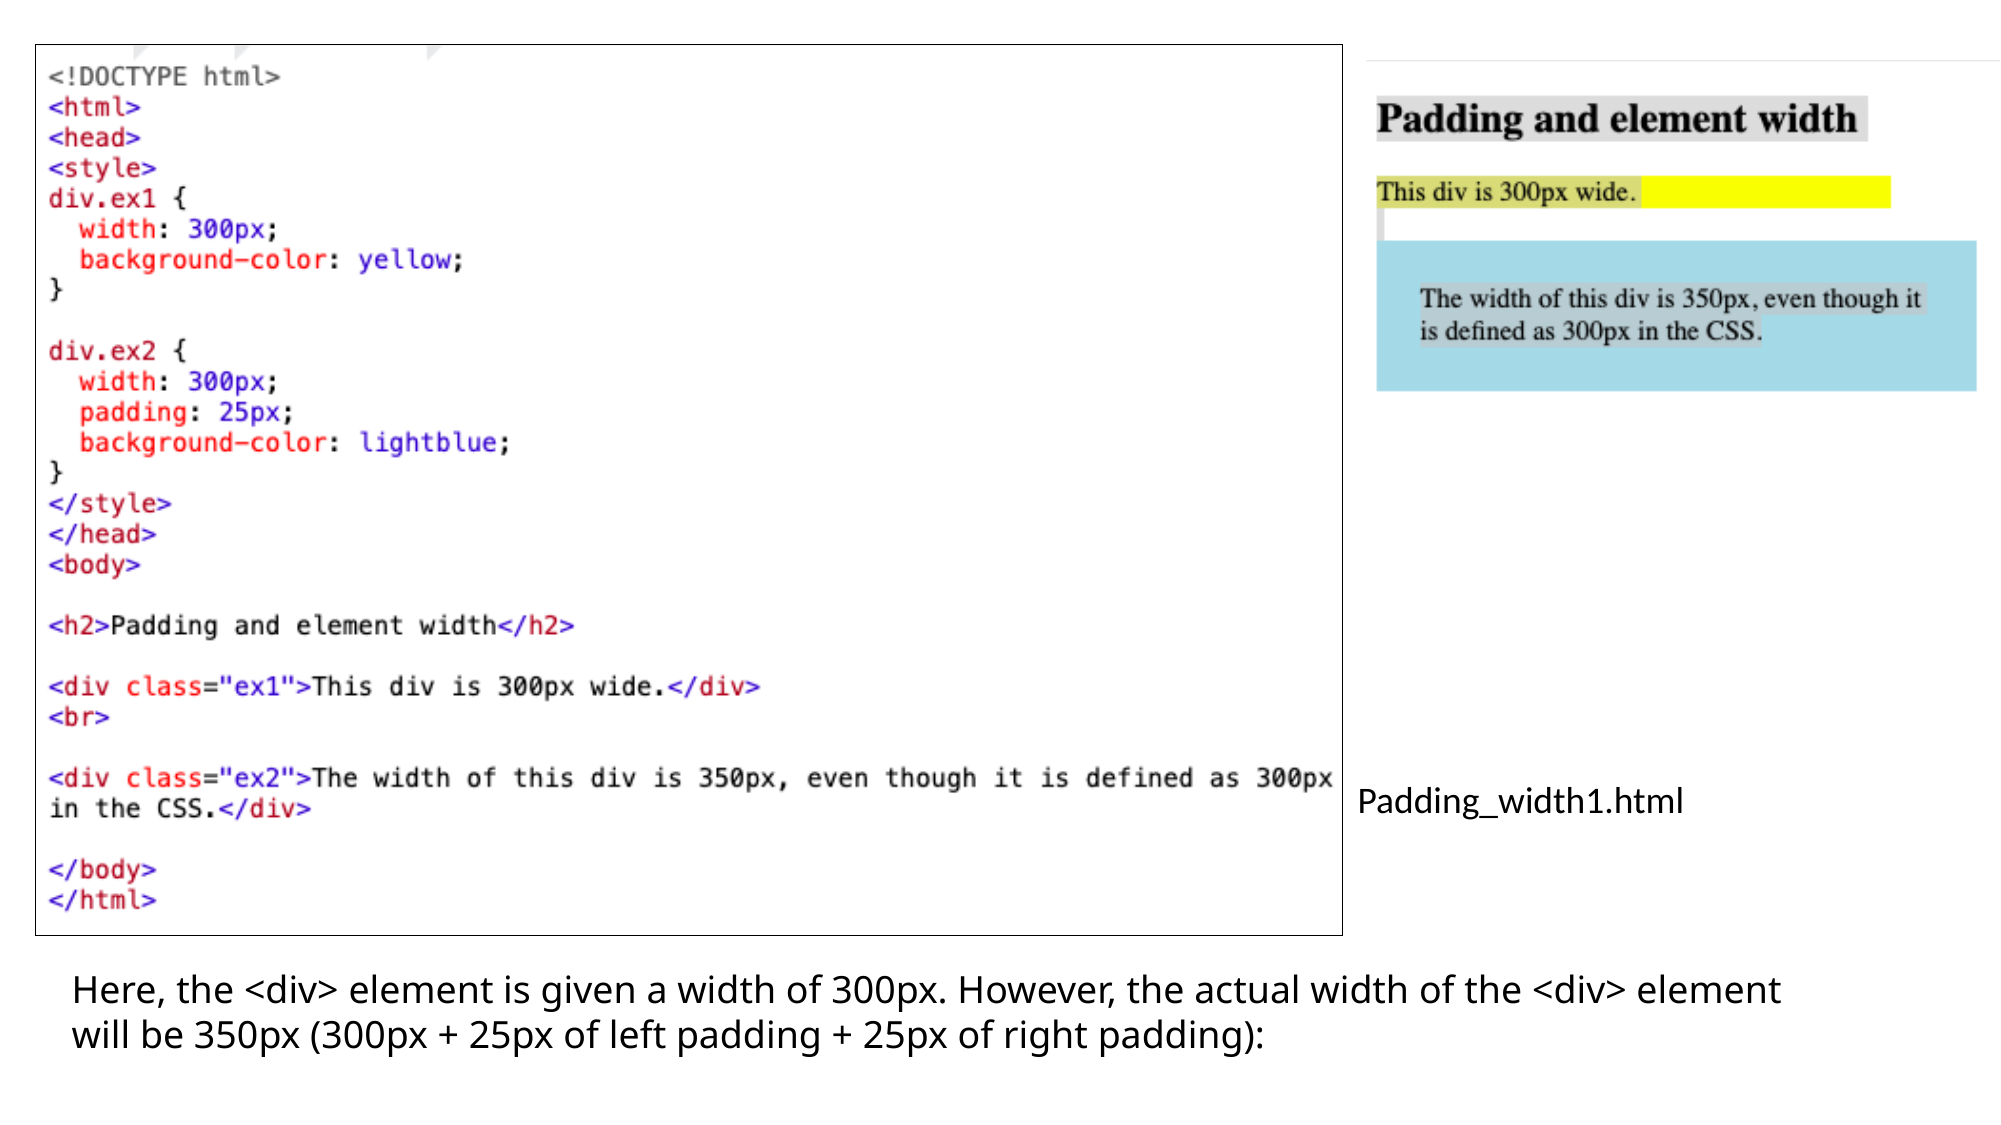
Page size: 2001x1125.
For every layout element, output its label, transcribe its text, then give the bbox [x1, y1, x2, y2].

picture [1366, 60, 2000, 455]
picture [35, 44, 1343, 936]
text_box Here, the <div> element is given a width of 300px. However, the actual width of the <div> element will be 350px (300px + 25px of left padding + 25px of right padding): [56, 958, 1838, 1064]
text_box Padding_width1.html [1343, 768, 1707, 829]
